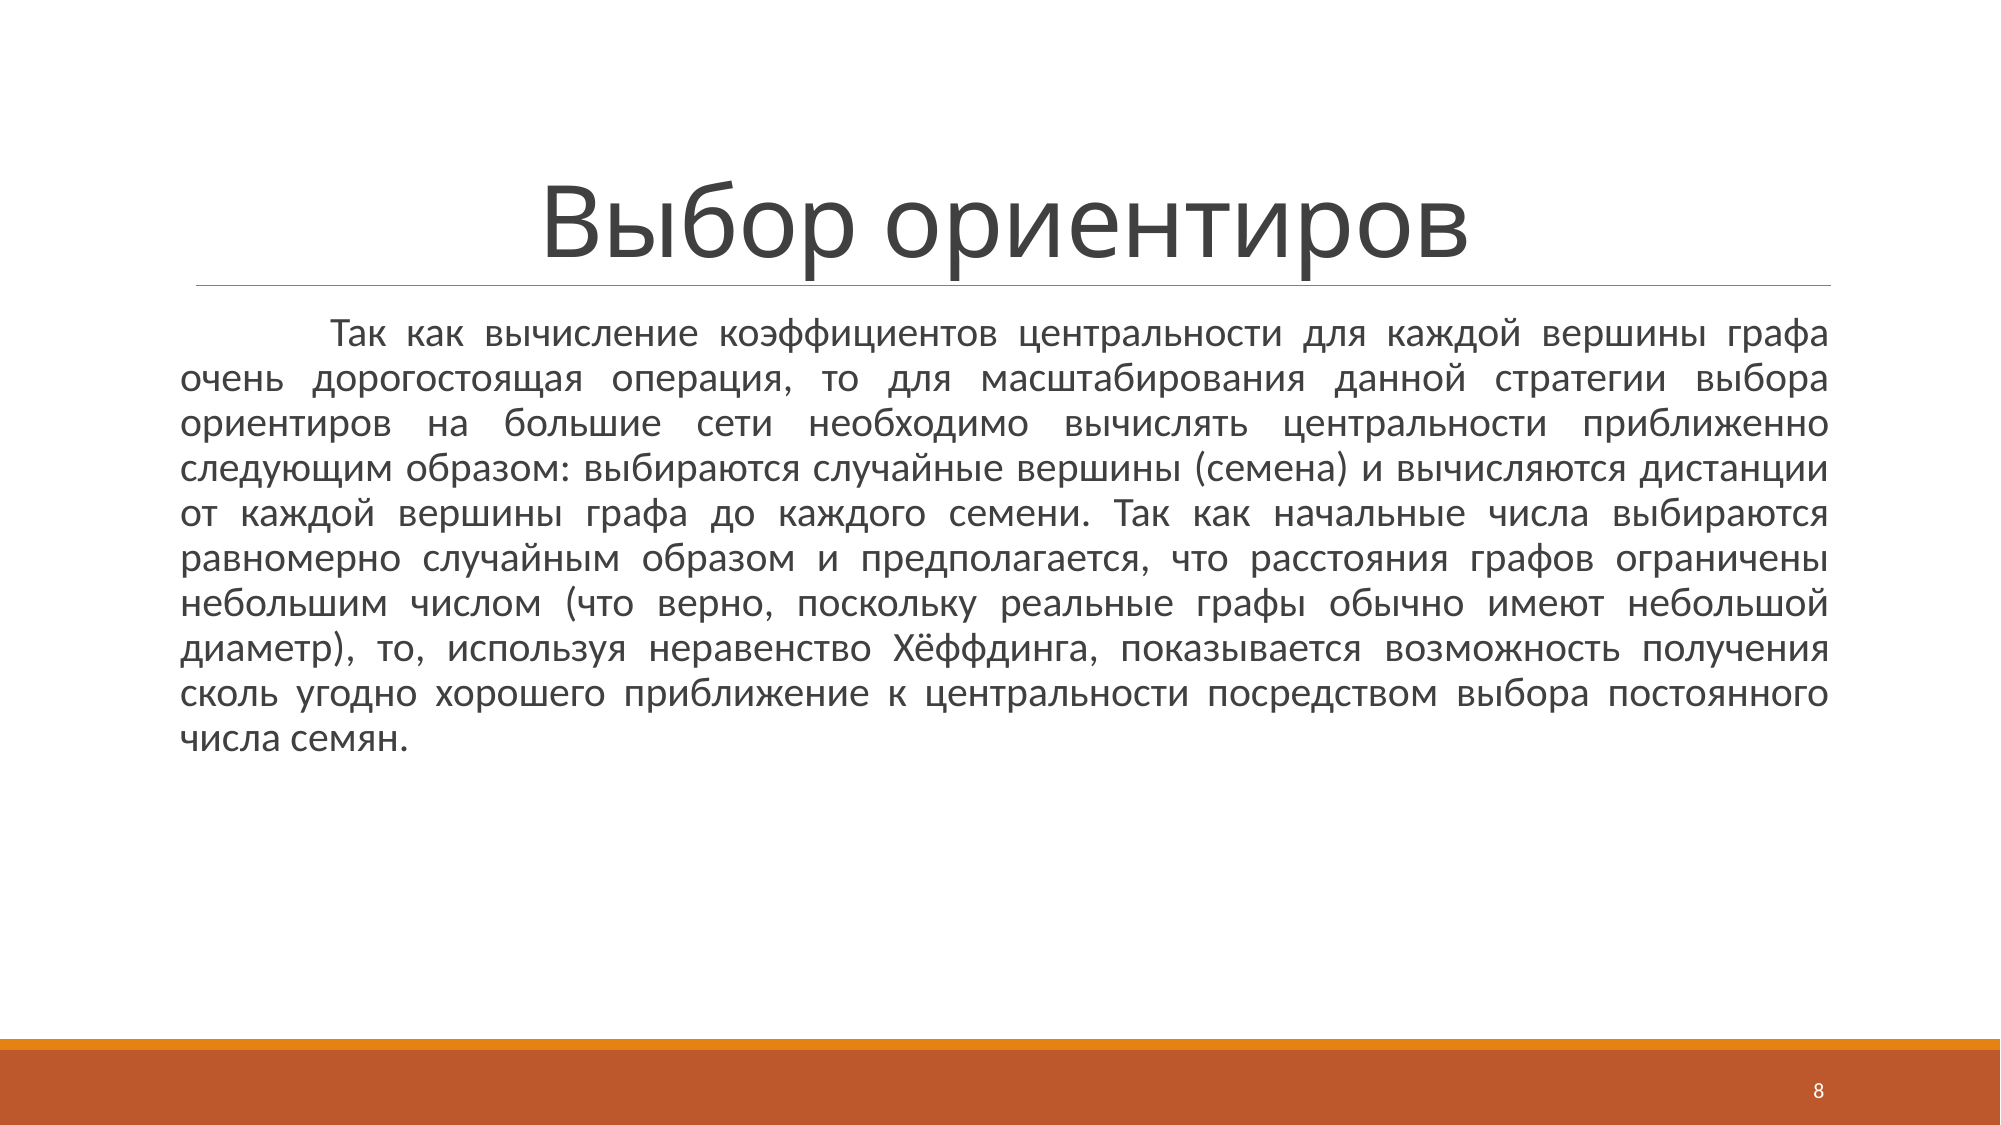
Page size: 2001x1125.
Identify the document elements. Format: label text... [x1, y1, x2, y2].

slide_number 8 [1624, 1059, 1840, 1120]
list Так как вычисление коэффициентов центральности для каждой вершины графа очень дорогостоящая операция, то для масштабирования данной стратегии выбора ориентиров на большие сети необходимо вычислять центральности приближенно следующим образом: выбираются случайные вершины (семена) и вычисляются дистанции от каждой вершины графа до каждого семени. Так как начальные числа выбираются равномерно случайным образом и предполагается, что расстояния графов ограничены небольшим числом (что верно, поскольку реальные графы обычно имеют небольшой диаметр), то, используя неравенство Хёффдинга, показывается возможность получения сколь угодно хорошего приближение к центральности посредством выбора постоянного числа семян. [180, 302, 1830, 963]
title Выбор ориентиров [180, 47, 1830, 285]
